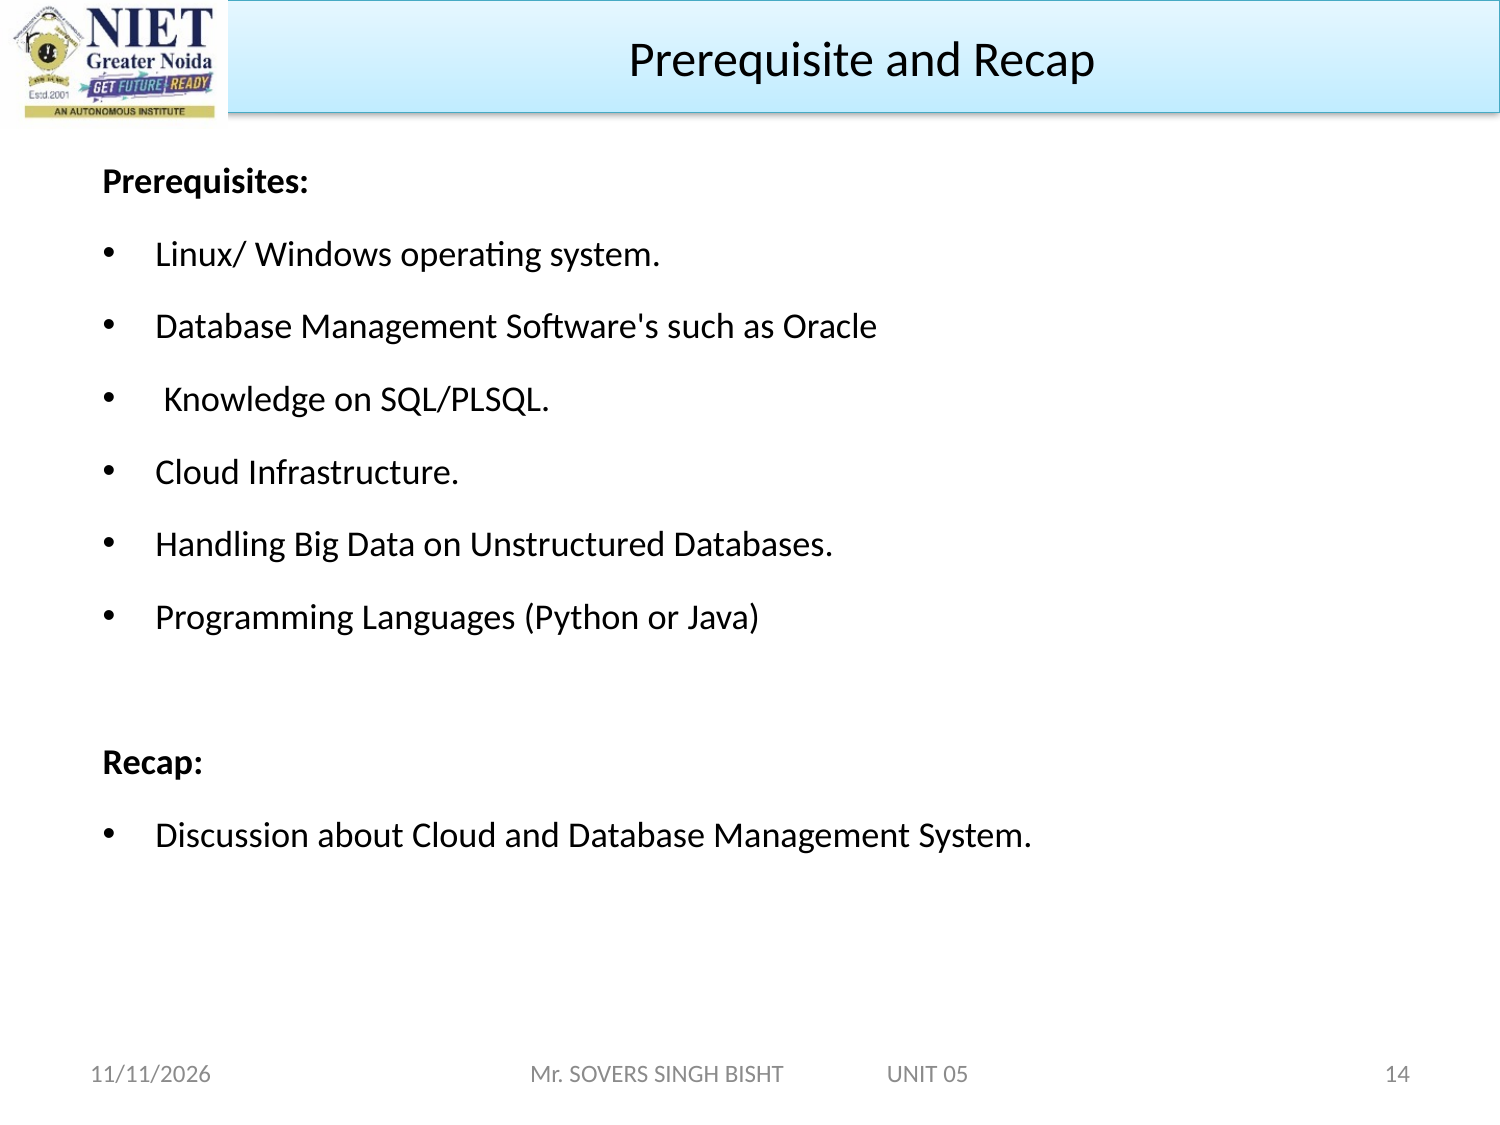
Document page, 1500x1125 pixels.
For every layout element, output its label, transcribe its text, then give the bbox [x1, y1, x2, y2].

picture [0, 0, 238, 130]
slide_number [75, 1042, 425, 1103]
footer Mr. SOVERS SINGH BISHT UNIT 05 [512, 1042, 988, 1103]
slide_number 14 [1074, 1042, 1425, 1103]
list Prerequisites: Linux/ Windows operating system. Database Management Software's such as Oracle Knowledge on SQL/PLSQL. Cloud Infrastructure. Handling Big Data on Unstructured Databases. Programming Languages (Python or Java) Recap: Discussion about Cloud and Database Management System. [87, 149, 1438, 868]
text_box Prerequisite and Recap [231, 0, 1500, 113]
